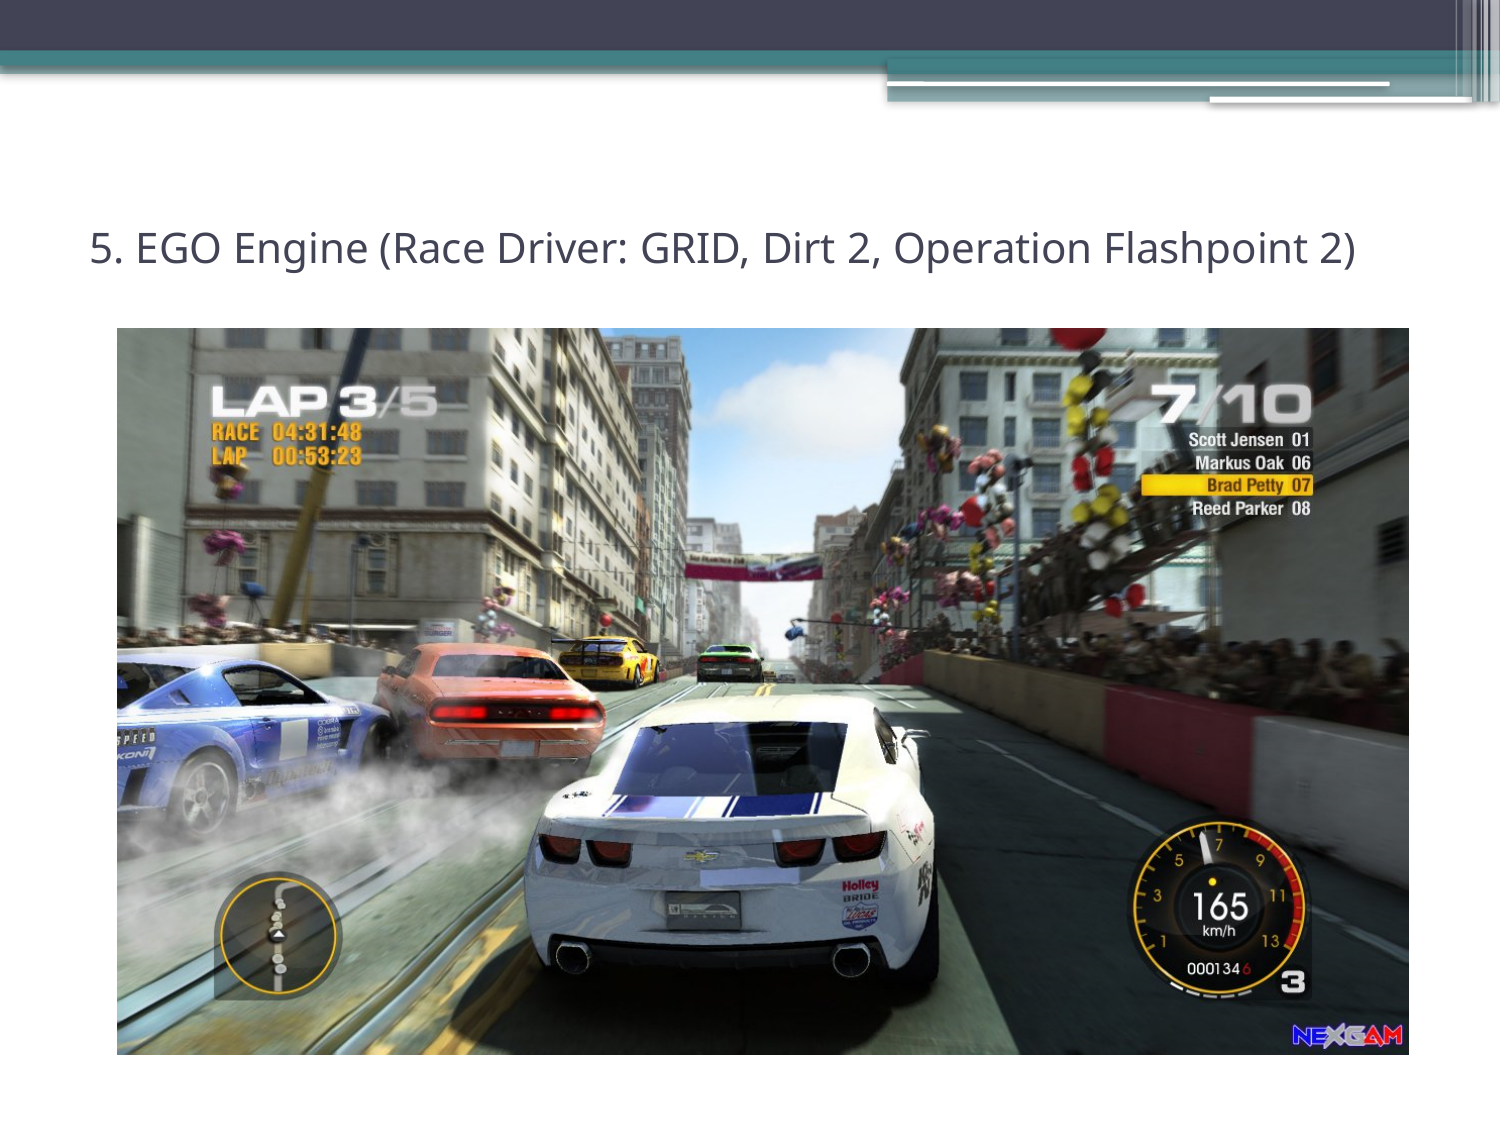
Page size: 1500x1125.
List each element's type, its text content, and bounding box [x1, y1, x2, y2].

picture [116, 327, 1409, 1055]
title 5. EGO Engine (Race Driver: GRID, Dirt 2, Operation Flashpoint 2) [75, 187, 1425, 363]
